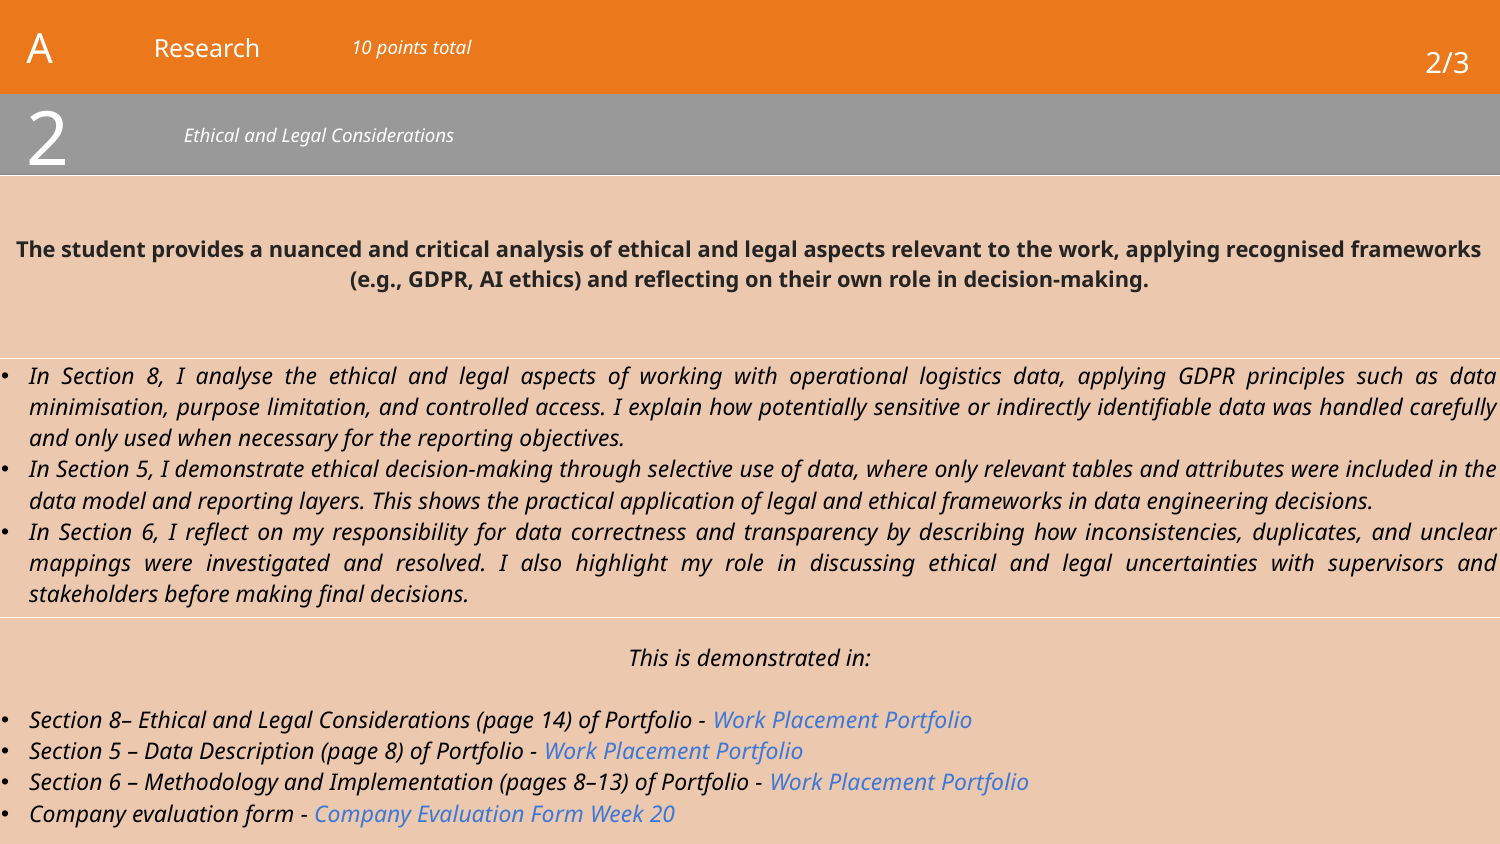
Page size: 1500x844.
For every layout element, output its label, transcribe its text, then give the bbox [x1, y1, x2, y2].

title 2 [11, 95, 168, 175]
table_cell In Section 8, I analyse the ethical and legal aspects of working with operational logistics data, applying GDPR principles such as data minimisation, purpose limitation, and controlled access. I explain how potentially sensitive or indirectly identifiable data was handled carefully and only used when necessary for the reporting objectives. In Section 5, I demonstrate ethical decision-making through selective use of data, where only relevant tables and attributes were included in the data model and reporting layers. This shows the practical application of legal and ethical frameworks in data engineering decisions. In Section 6, I reflect on my responsibility for data correctness and transparency by describing how inconsistencies, duplicates, and unclear mappings were investigated and resolved. I also highlight my role in discussing ethical and legal uncertainties with supervisors and stakeholders before making final decisions. [0, 359, 1500, 617]
title A [11, 0, 138, 95]
title Ethical and Legal Considerations [168, 94, 1369, 175]
title Research [138, 0, 336, 95]
title 10 points total [336, 0, 1027, 95]
table_header The student provides a nuanced and critical analysis of ethical and legal aspects relevant to the work, applying recognised frameworks (e.g., GDPR, AI ethics) and reflecting on their own role in decision-making. [0, 176, 1500, 358]
title 2/3 [1159, 0, 1485, 95]
table_cell This is demonstrated in: Section 8– Ethical and Legal Considerations (page 14) of Portfolio - Work Placement Portfolio Section 5 – Data Description (page 8) of Portfolio - Work Placement Portfolio Section 6 – Methodology and Implementation (pages 8–13) of Portfolio - Work Placement Portfolio Company evaluation form - Company Evaluation Form Week 20 [0, 618, 1500, 844]
